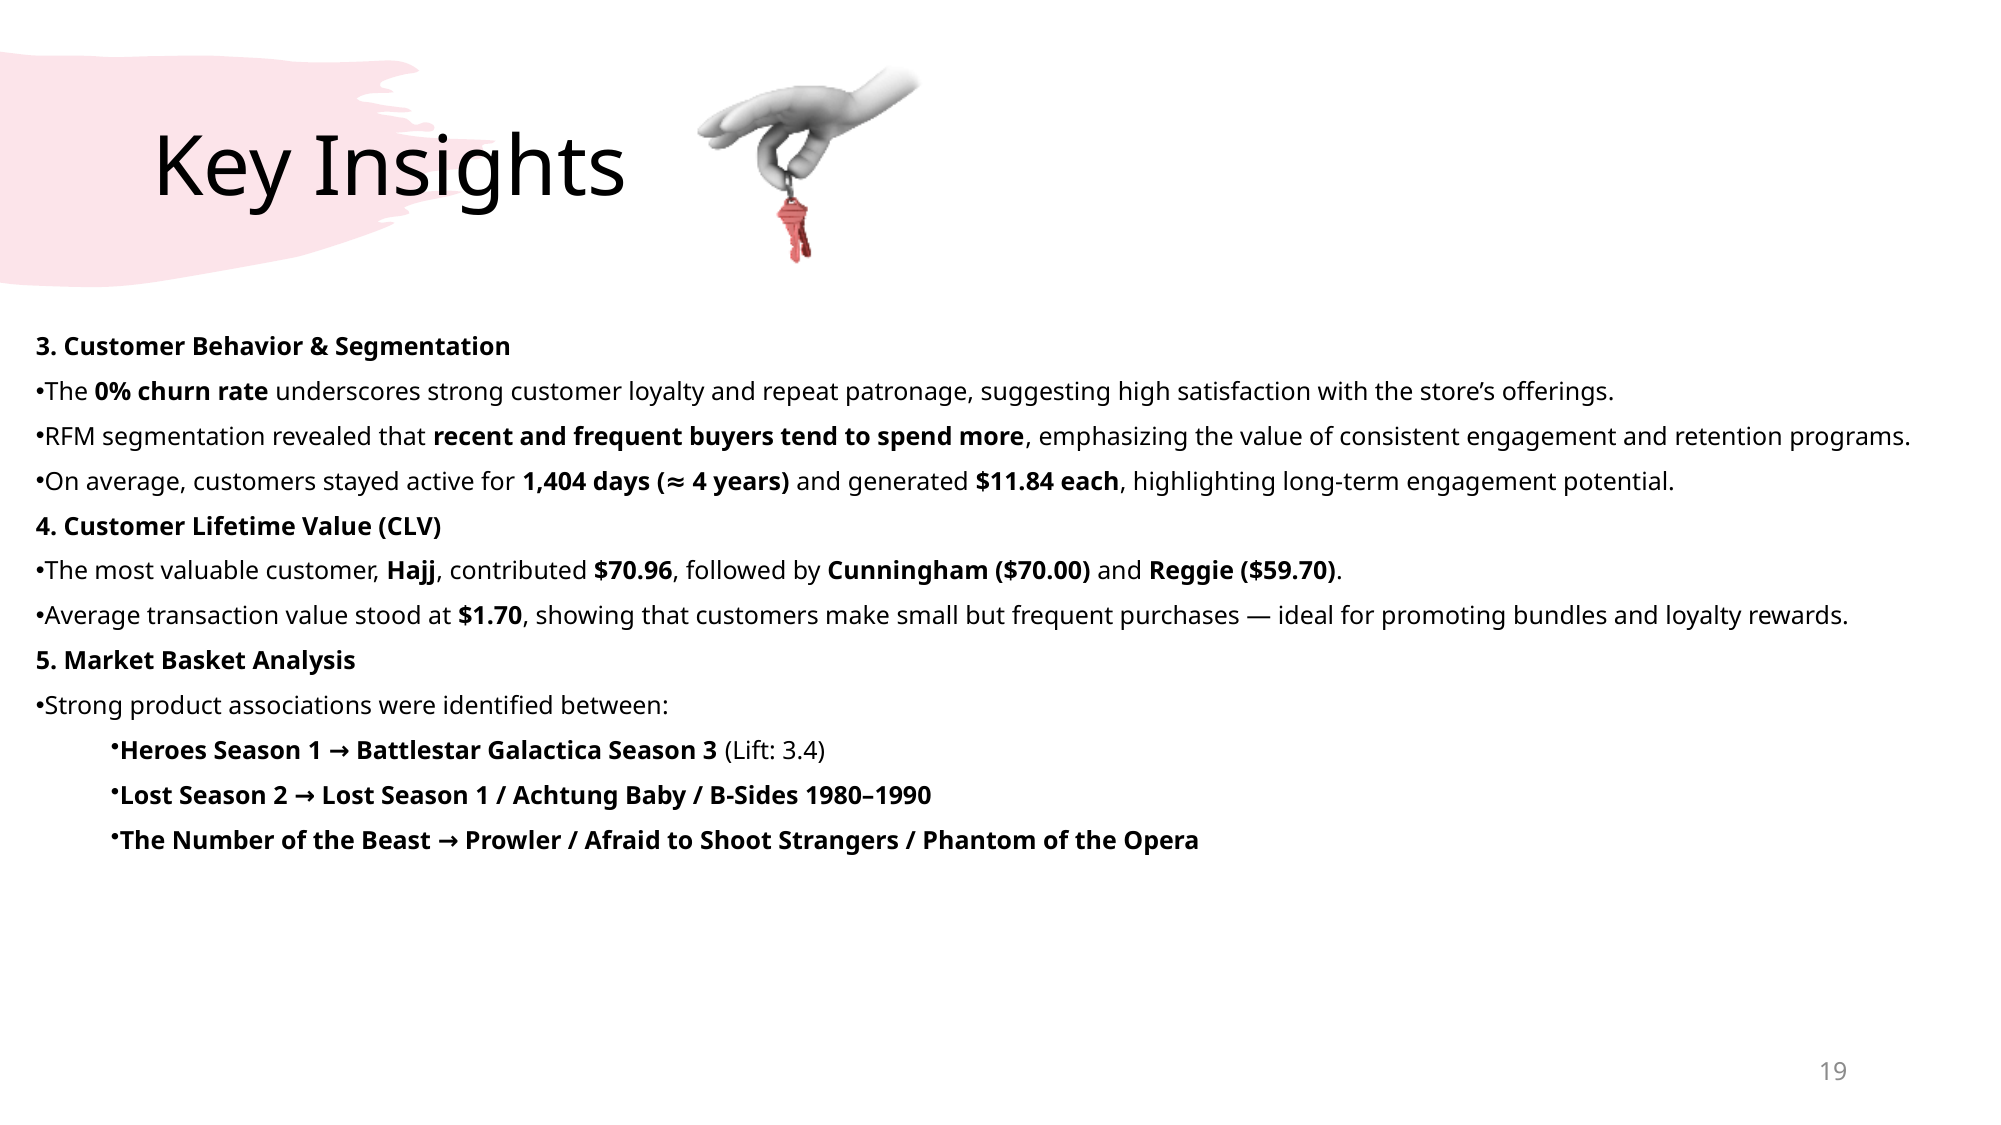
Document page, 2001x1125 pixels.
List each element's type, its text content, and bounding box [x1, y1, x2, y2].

title Key Insights [137, 59, 1863, 258]
slide_number 19 [1412, 1042, 1863, 1103]
list 3. Customer Behavior & Segmentation The 0% churn rate underscores strong customer loyalty and repeat patronage, suggesting high satisfaction with the store’s offerings. RFM segmentation revealed that recent and frequent buyers tend to spend more, emphasizing the value of consistent engagement and retention programs. On average, customers stayed active for 1,404 days (≈ 4 years) and generated $11.84 each, highlighting long-term engagement potential. 4. Customer Lifetime Value (CLV) The most valuable customer, Hajj, contributed $70.96, followed by Cunningham ($70.00) and Reggie ($59.70). Average transaction value stood at $1.70, showing that customers make small but frequent purchases — ideal for promoting bundles and loyalty rewards. 5. Market Basket Analysis Strong product associations were identified between: Heroes Season 1 → Battlestar Galactica Season 3 (Lift: 3.4) Lost Season 2 → Lost Season 1 / Achtung Baby / B-Sides 1980–1990 The Number of the Beast → Prowler / Afraid to Shoot Strangers / Phantom of the Opera [20, 258, 1928, 912]
picture [690, 61, 926, 276]
